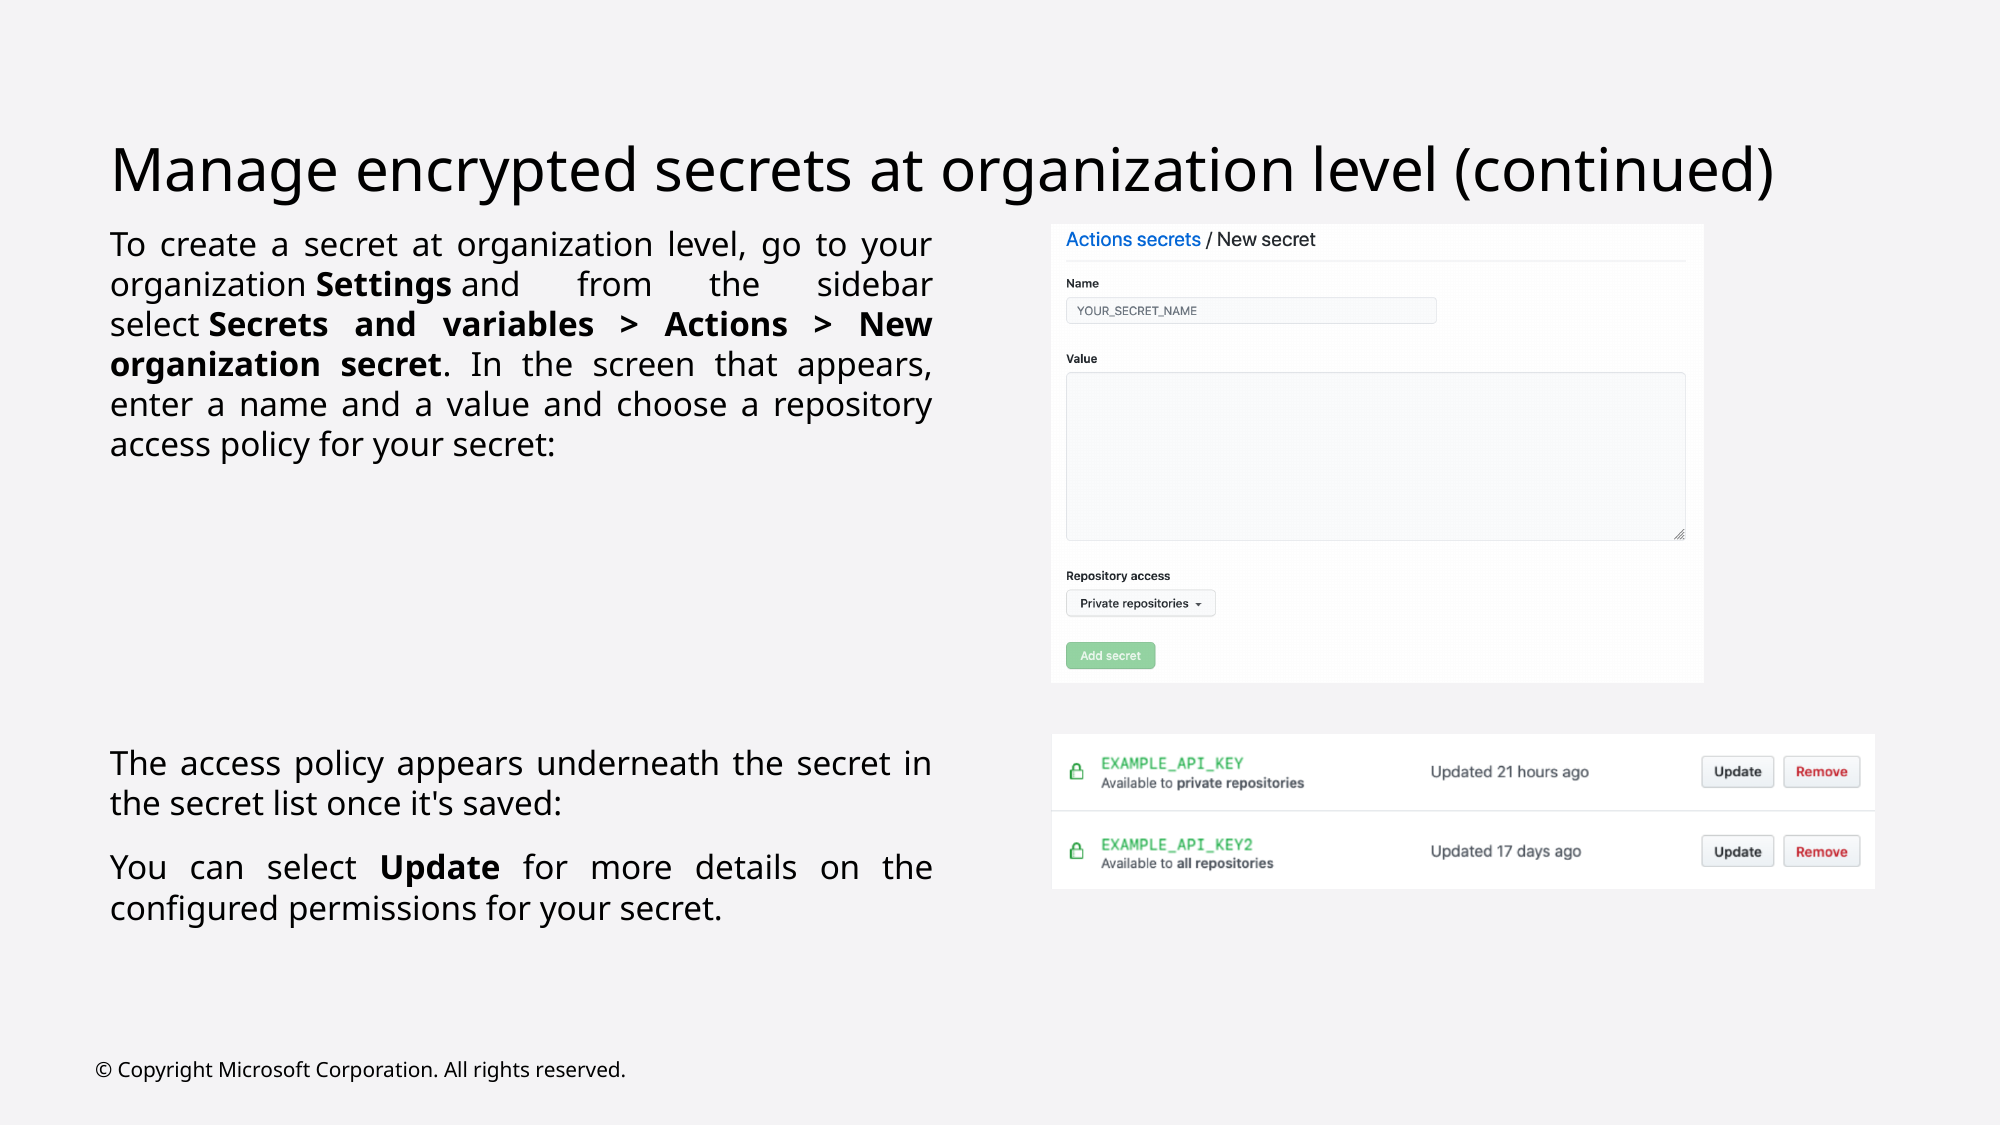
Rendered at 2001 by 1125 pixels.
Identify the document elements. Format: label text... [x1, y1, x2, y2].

footer © Copyright Microsoft Corporation. All rights reserved. [95, 1053, 776, 1086]
text_box The access policy appears underneath the secret in the secret list once it's saved: You can select Update for more details on the configured permissions for your secret. [95, 734, 949, 934]
picture [1050, 733, 1875, 890]
text_box To create a secret at organization level, go to your organization Settings and from the sidebar select Secrets and variables > Actions > New organization secret. In the screen that appears, enter a name and a value and choose a repository access policy for your secret: [95, 215, 949, 471]
title Manage encrypted secrets at organization level (continued) [95, 131, 1800, 213]
picture [1050, 224, 1704, 683]
